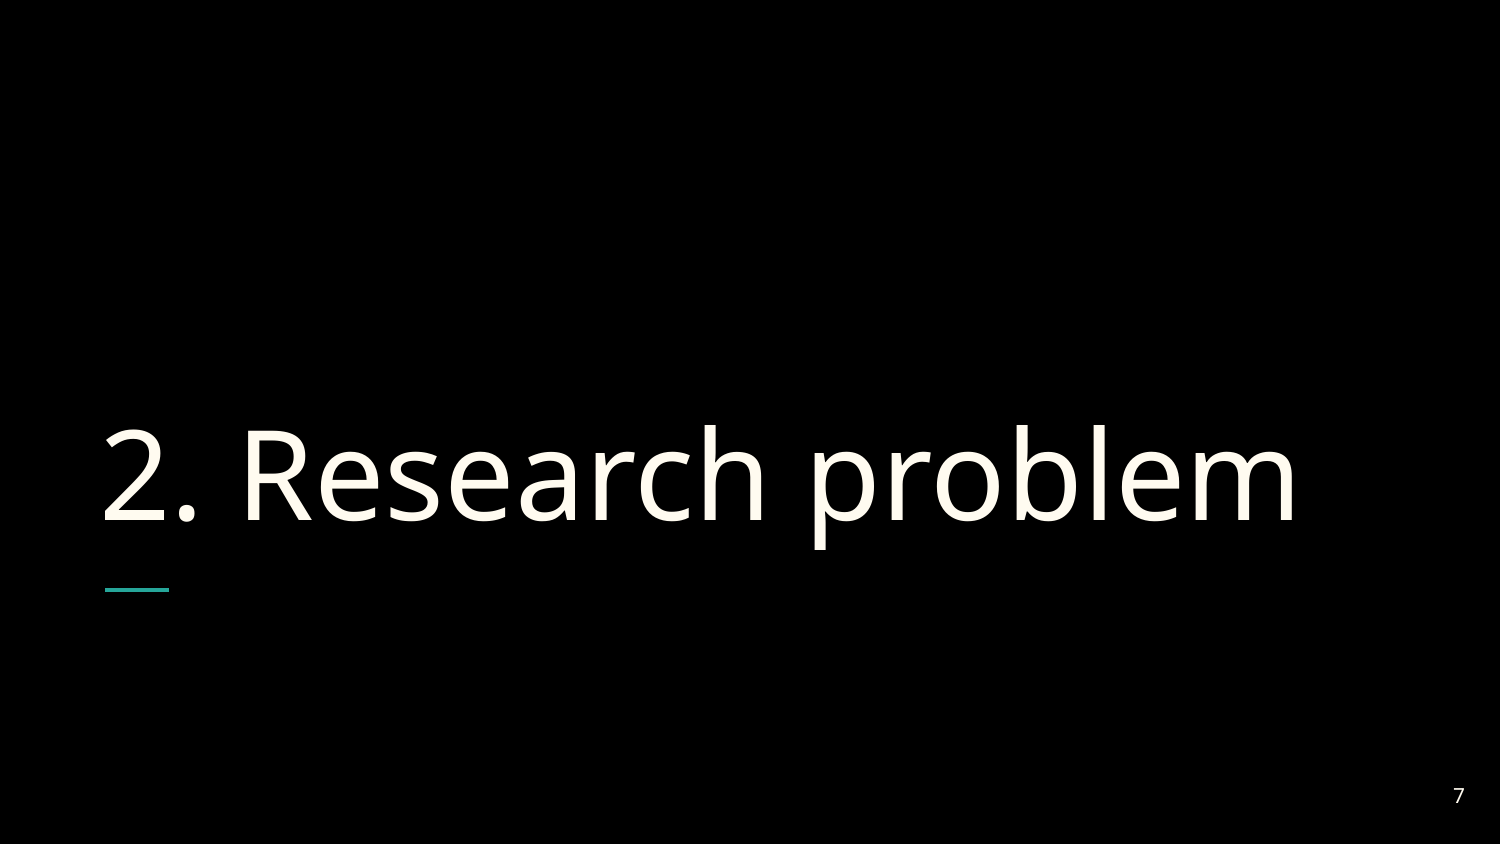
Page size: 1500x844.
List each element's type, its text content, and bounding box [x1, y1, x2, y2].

title 2. Research problem [84, 310, 1416, 561]
slide_number ‹#› [1389, 764, 1480, 830]
